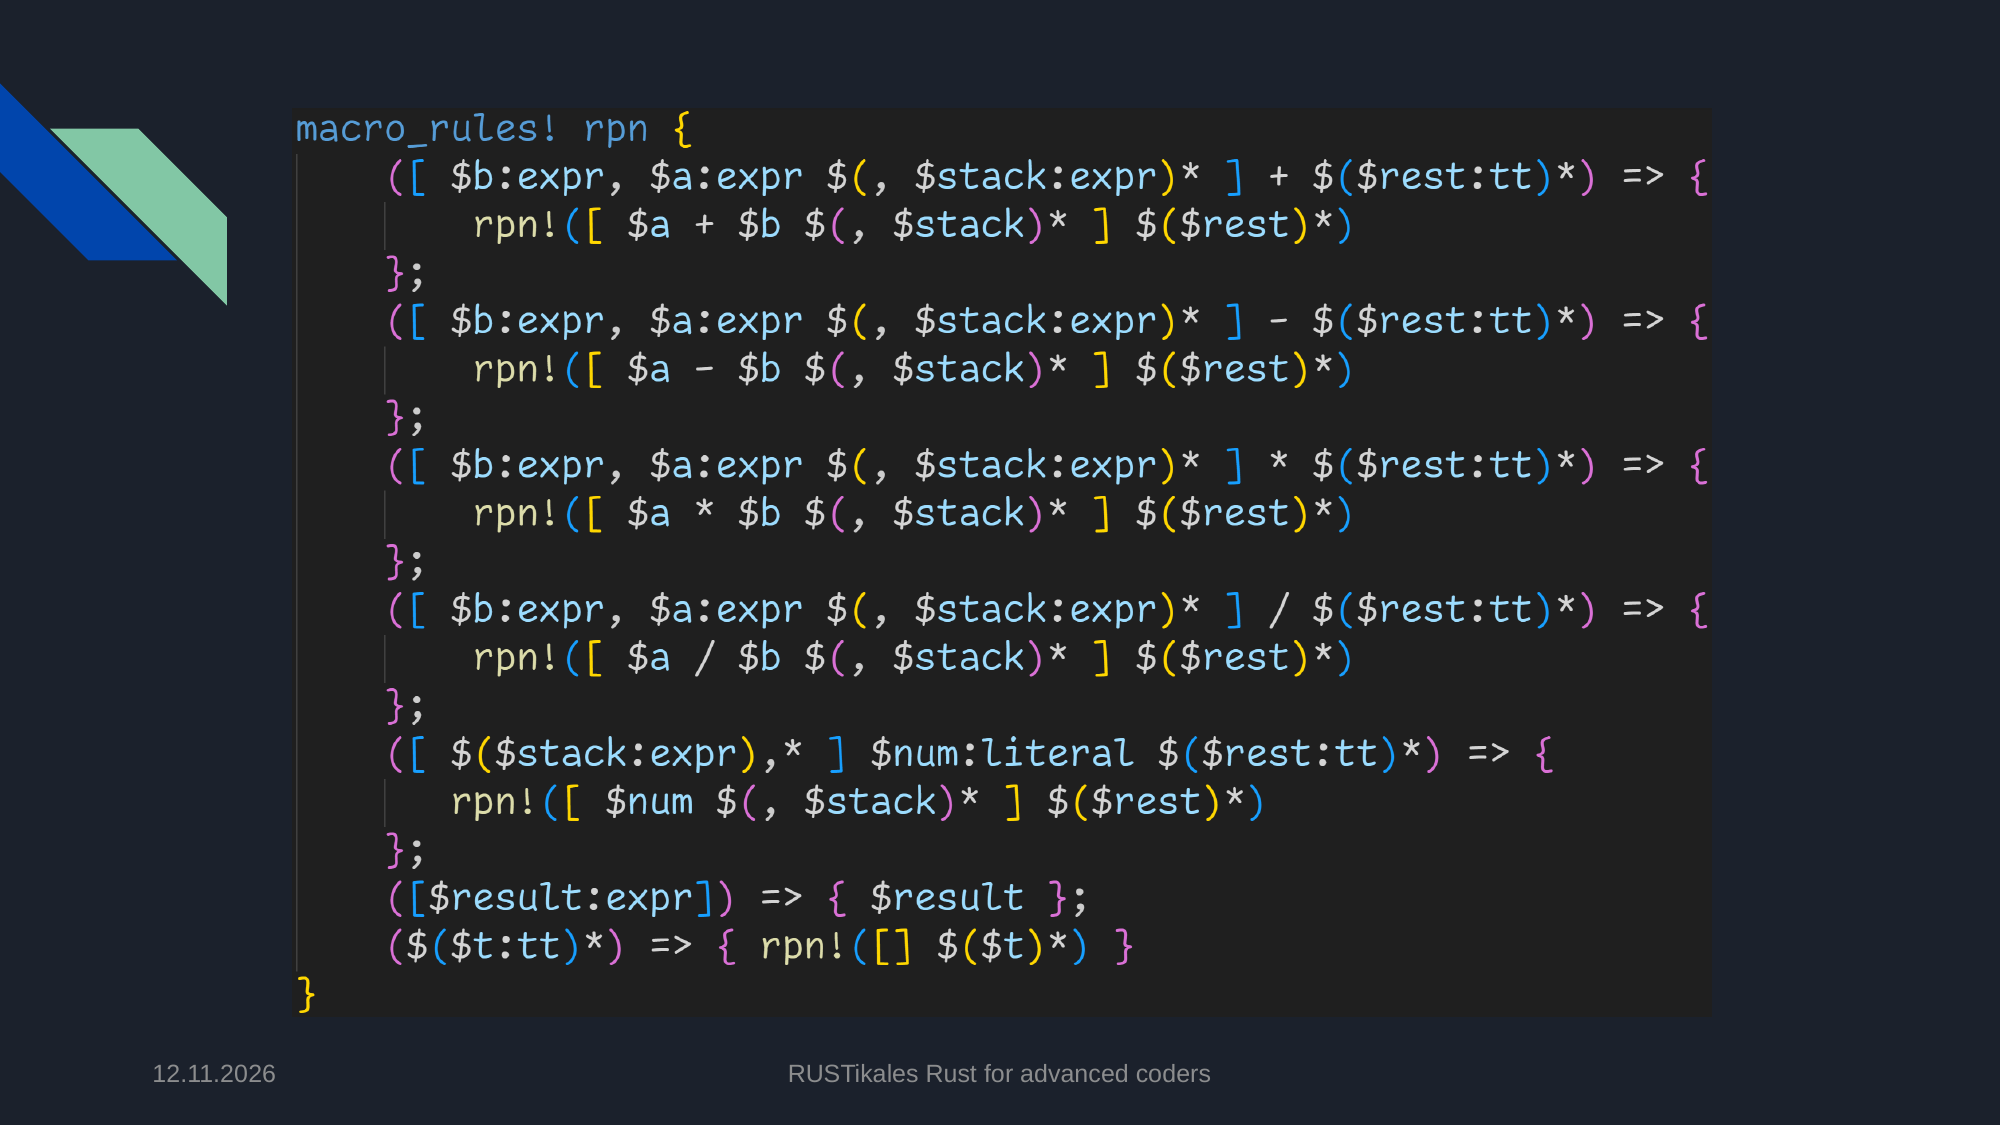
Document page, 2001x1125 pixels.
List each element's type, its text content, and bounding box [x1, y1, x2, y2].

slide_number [137, 1042, 588, 1103]
picture [292, 107, 1712, 1018]
footer RUSTikales Rust for advanced coders [662, 1042, 1338, 1103]
